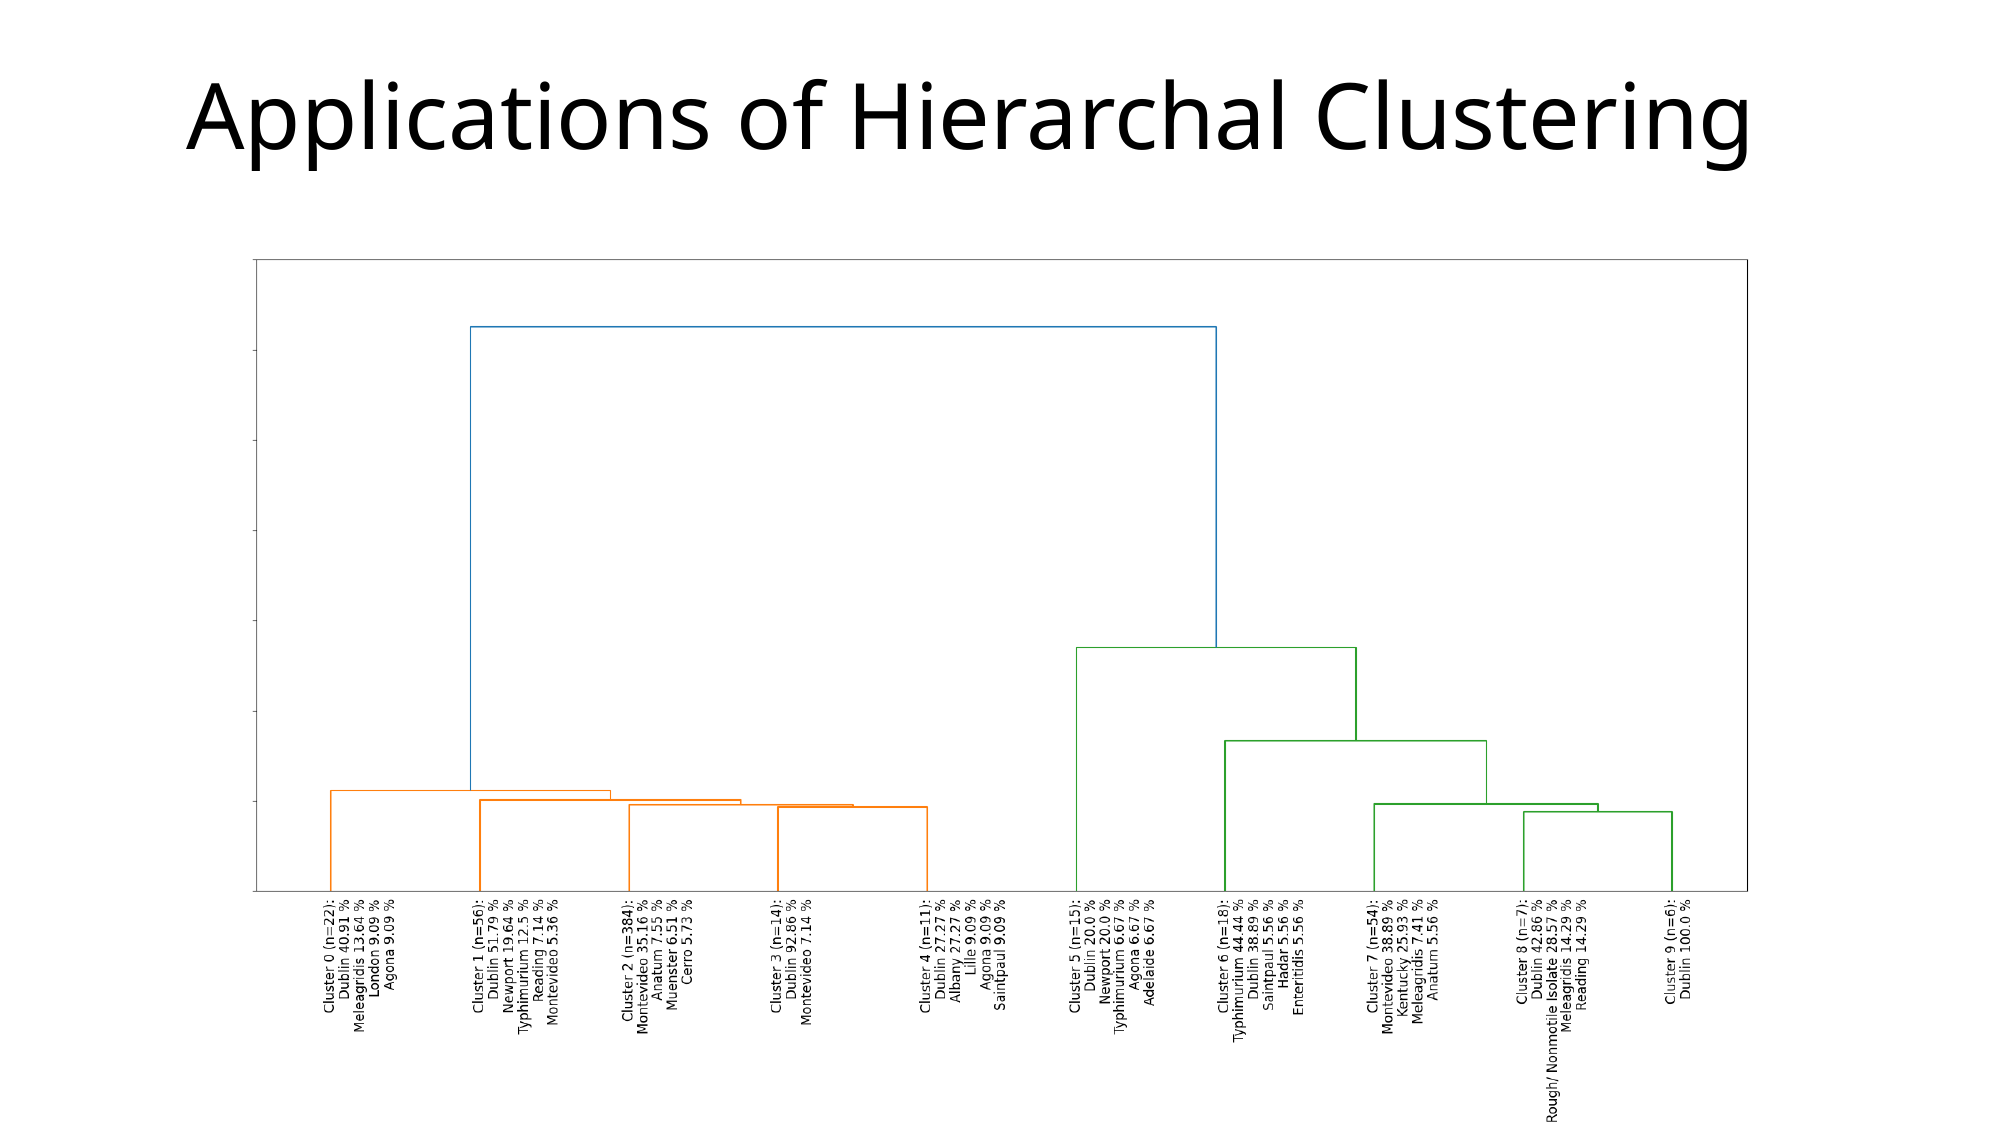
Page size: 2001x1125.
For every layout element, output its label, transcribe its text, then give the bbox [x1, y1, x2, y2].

text_box Applications of Hierarchal Clustering [0, 50, 1982, 176]
picture [249, 256, 1750, 1125]
